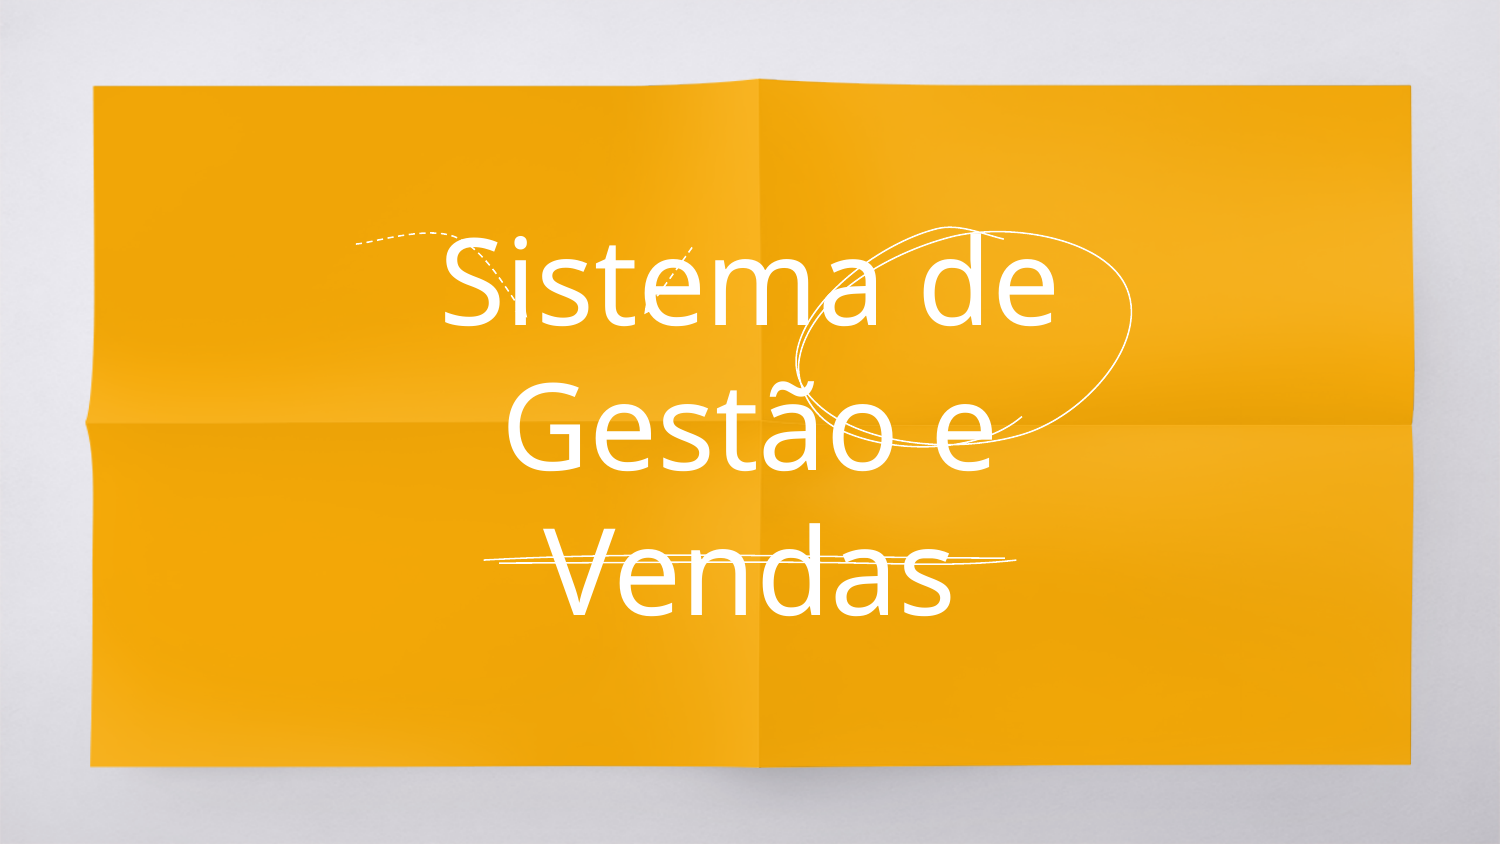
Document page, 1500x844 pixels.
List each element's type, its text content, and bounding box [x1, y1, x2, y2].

text_box [355, 232, 528, 318]
title Sistema de Gestão e Vendas [267, 326, 1233, 517]
text_box [483, 555, 1005, 561]
text_box [499, 560, 1017, 565]
picture [0, 0, 1500, 844]
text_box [644, 247, 693, 315]
text_box [796, 227, 1132, 447]
